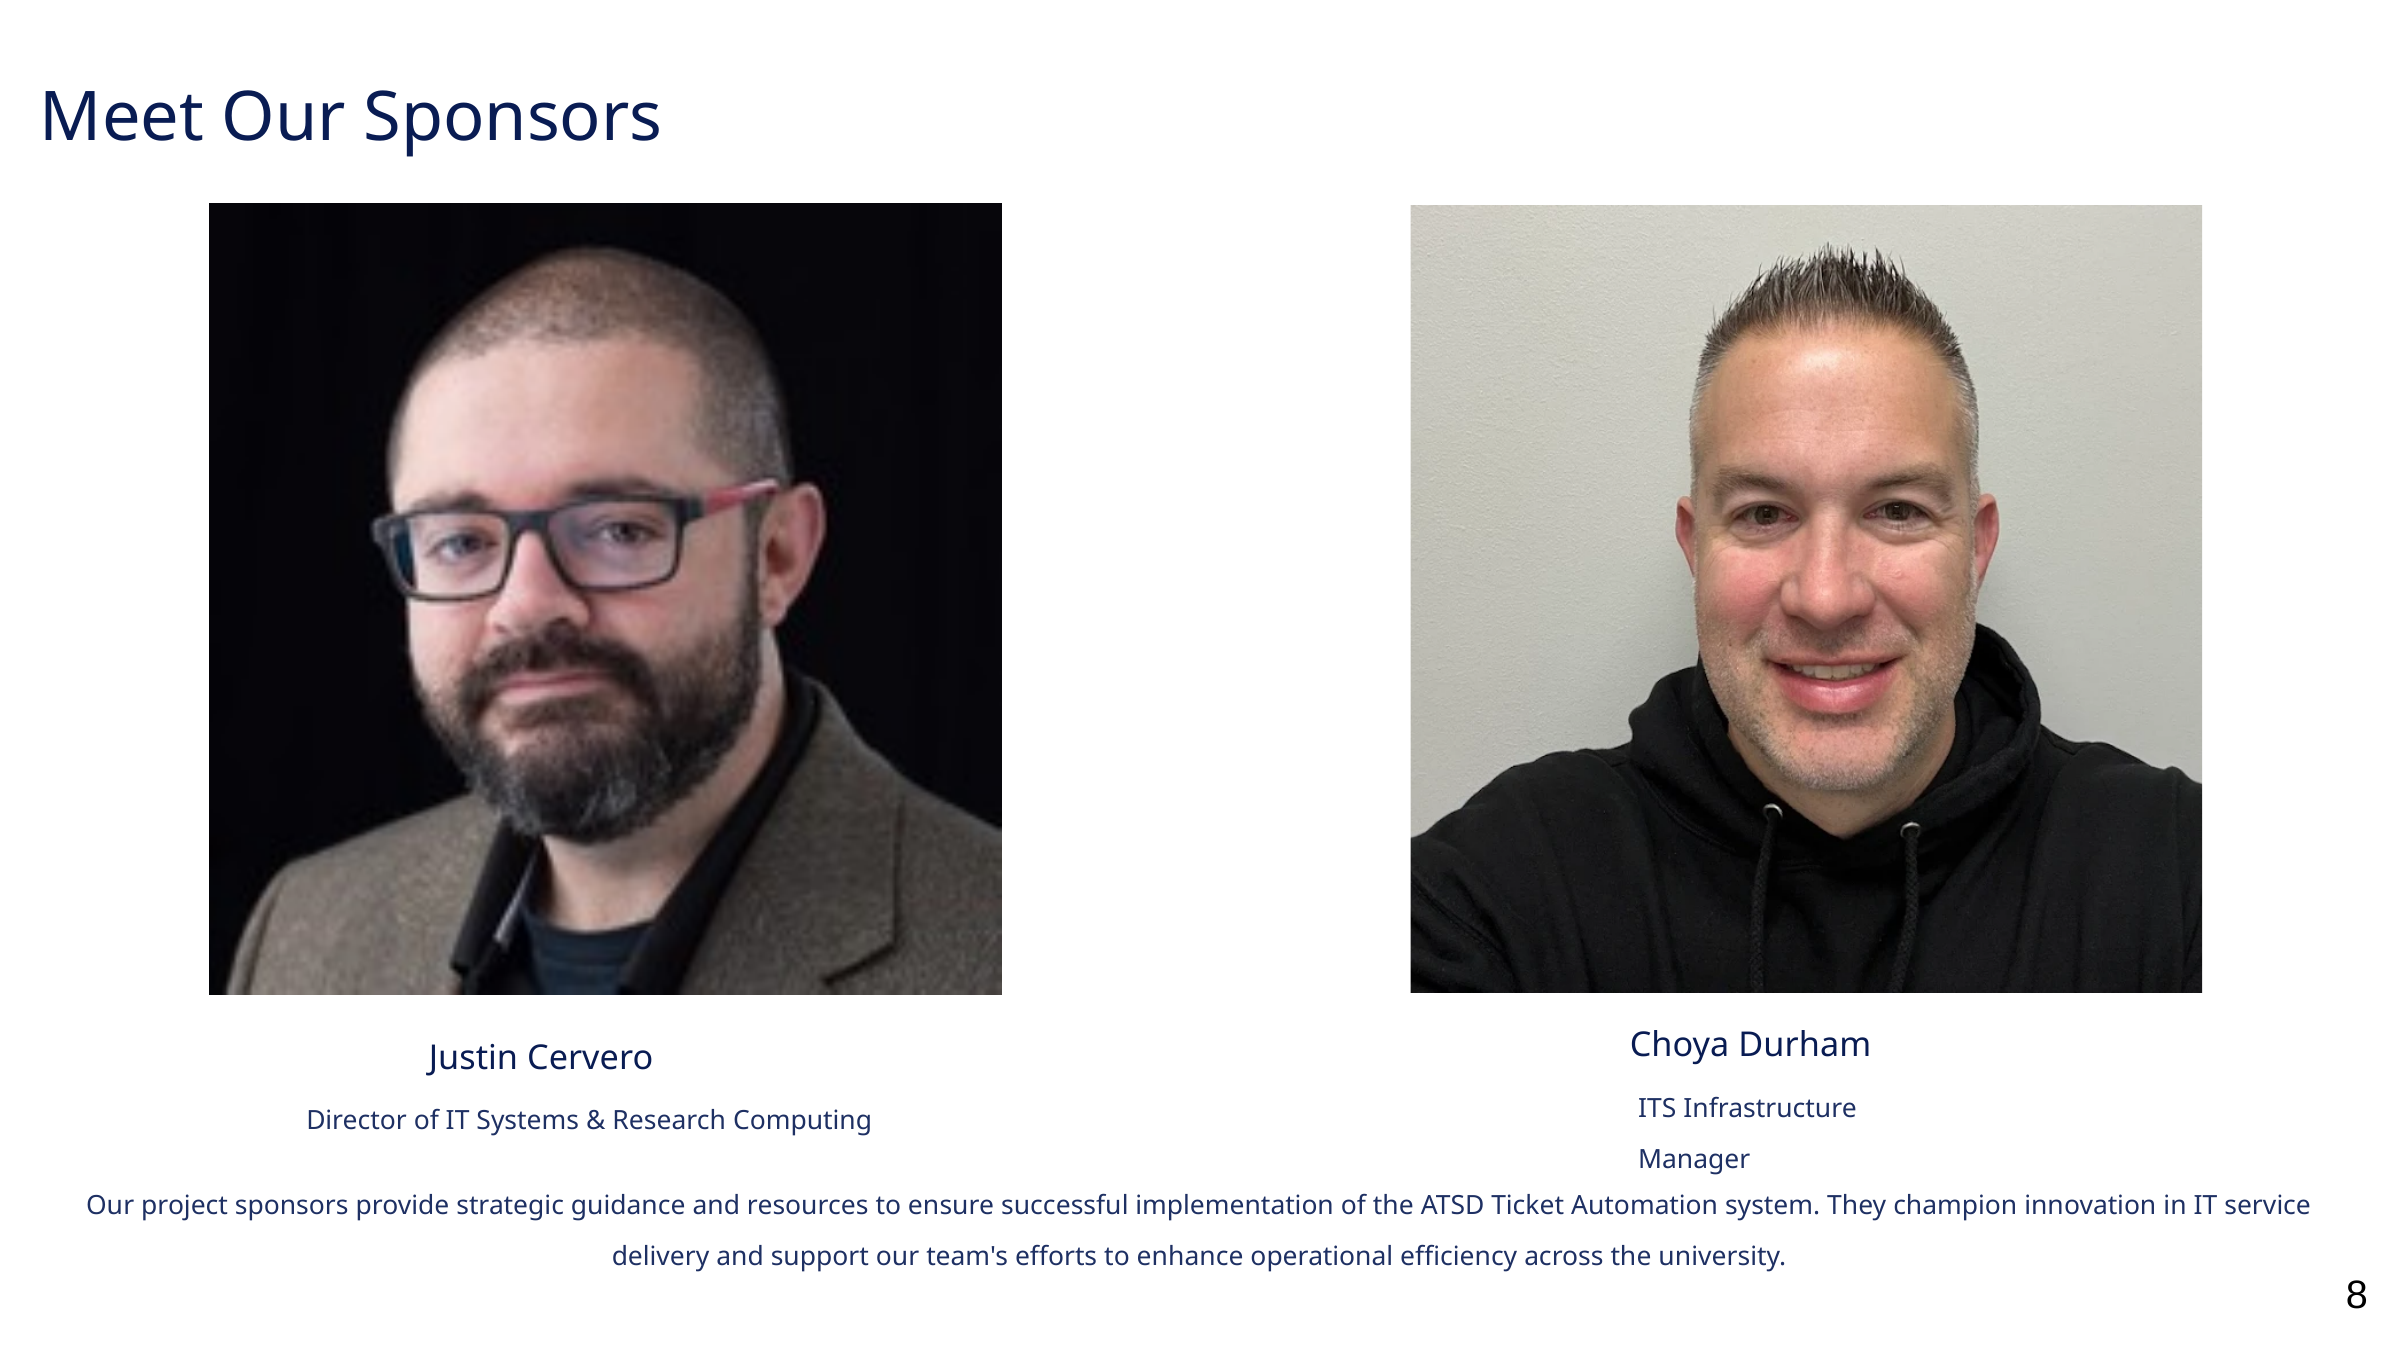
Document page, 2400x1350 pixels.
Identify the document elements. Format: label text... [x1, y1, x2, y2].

text_box Our project sponsors provide strategic guidance and resources to ensure successful implementation of the ATSD Ticket Automation system. They champion innovation in IT service delivery and support our team's efforts to enhance operational efficiency across the university. [34, 1168, 2366, 1261]
text_box ITS Infrastructure Manager [1638, 1071, 1975, 1118]
picture [209, 202, 1002, 995]
text_box Choya Durham [1629, 1013, 1983, 1059]
picture [1410, 205, 2203, 993]
text_box Director of IT Systems & Research Computing [306, 1083, 905, 1130]
slide_number ‹#› [2245, 1246, 2390, 1350]
text_box Meet Our Sponsors [39, 52, 747, 142]
text_box Justin Cervero [428, 1026, 782, 1072]
